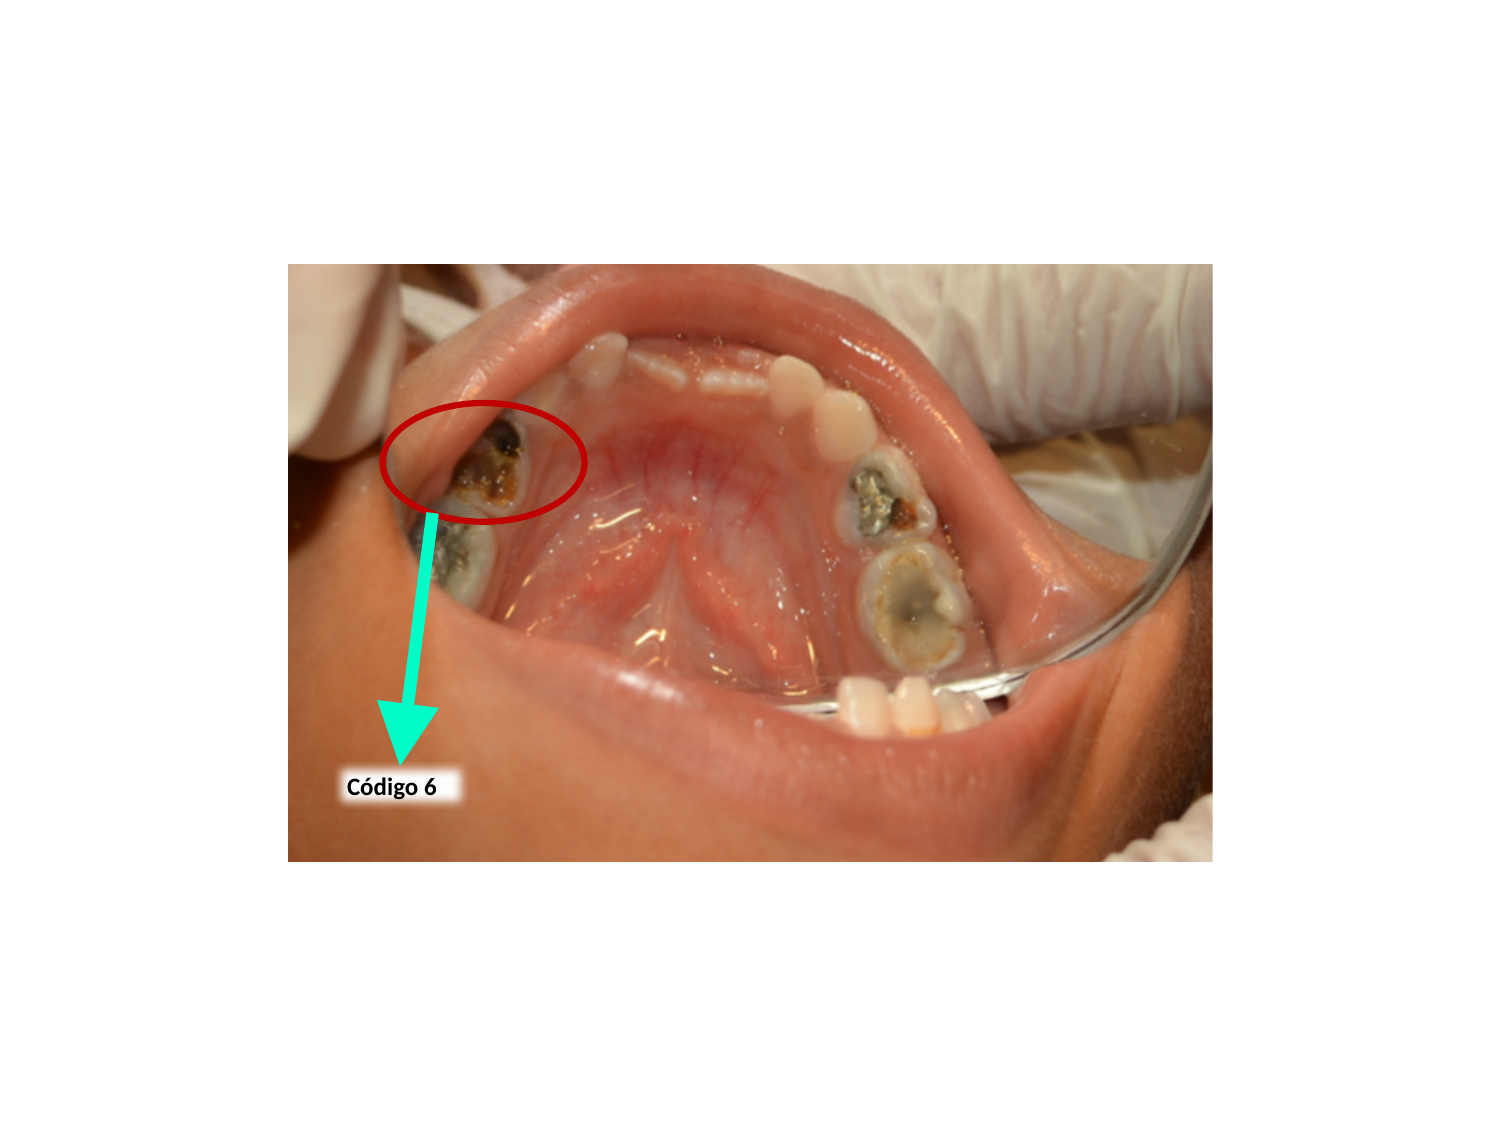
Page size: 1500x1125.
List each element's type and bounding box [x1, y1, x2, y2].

text_box [287, 263, 1213, 862]
